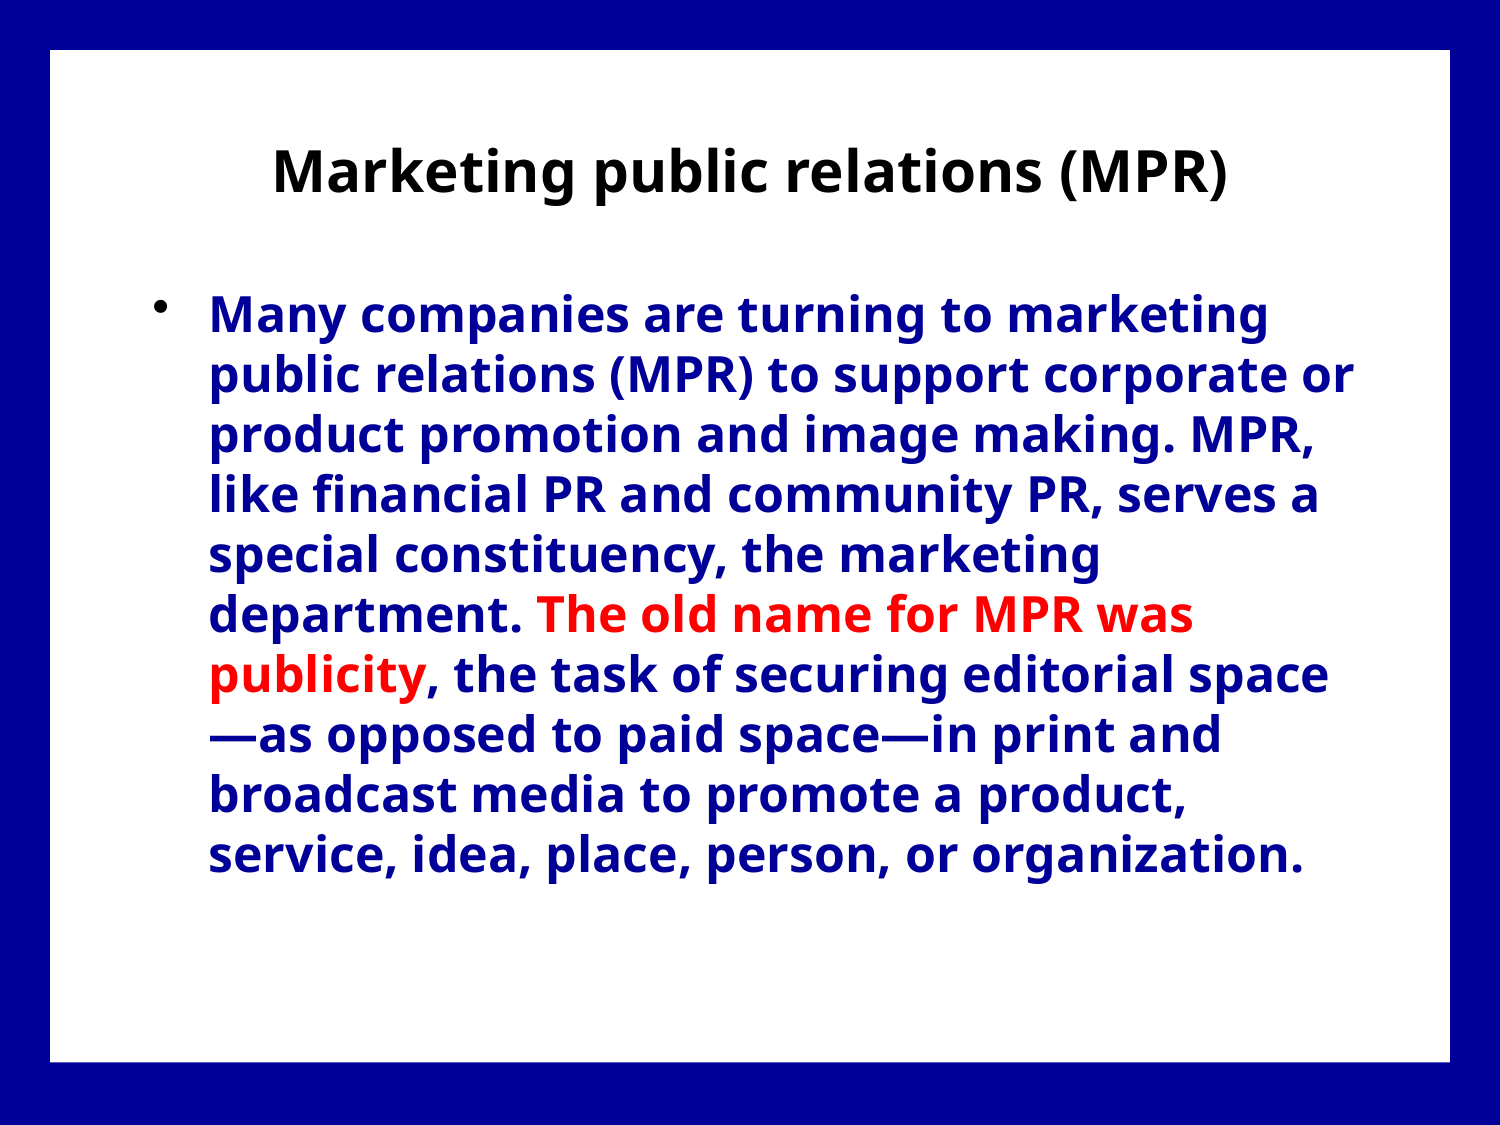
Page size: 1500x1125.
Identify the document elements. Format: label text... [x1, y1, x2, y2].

title Marketing public relations (MPR) [112, 74, 1388, 263]
list Many companies are turning to marketing public relations (MPR) to support corporate or product promotion and image making. MPR, like financial PR and community PR, serves a special constituency, the marketing department. The old name for MPR was publicity, the task of securing editorial space—as opposed to paid space—in print and broadcast media to promote a product, service, idea, place, person, or organization. [137, 274, 1388, 938]
